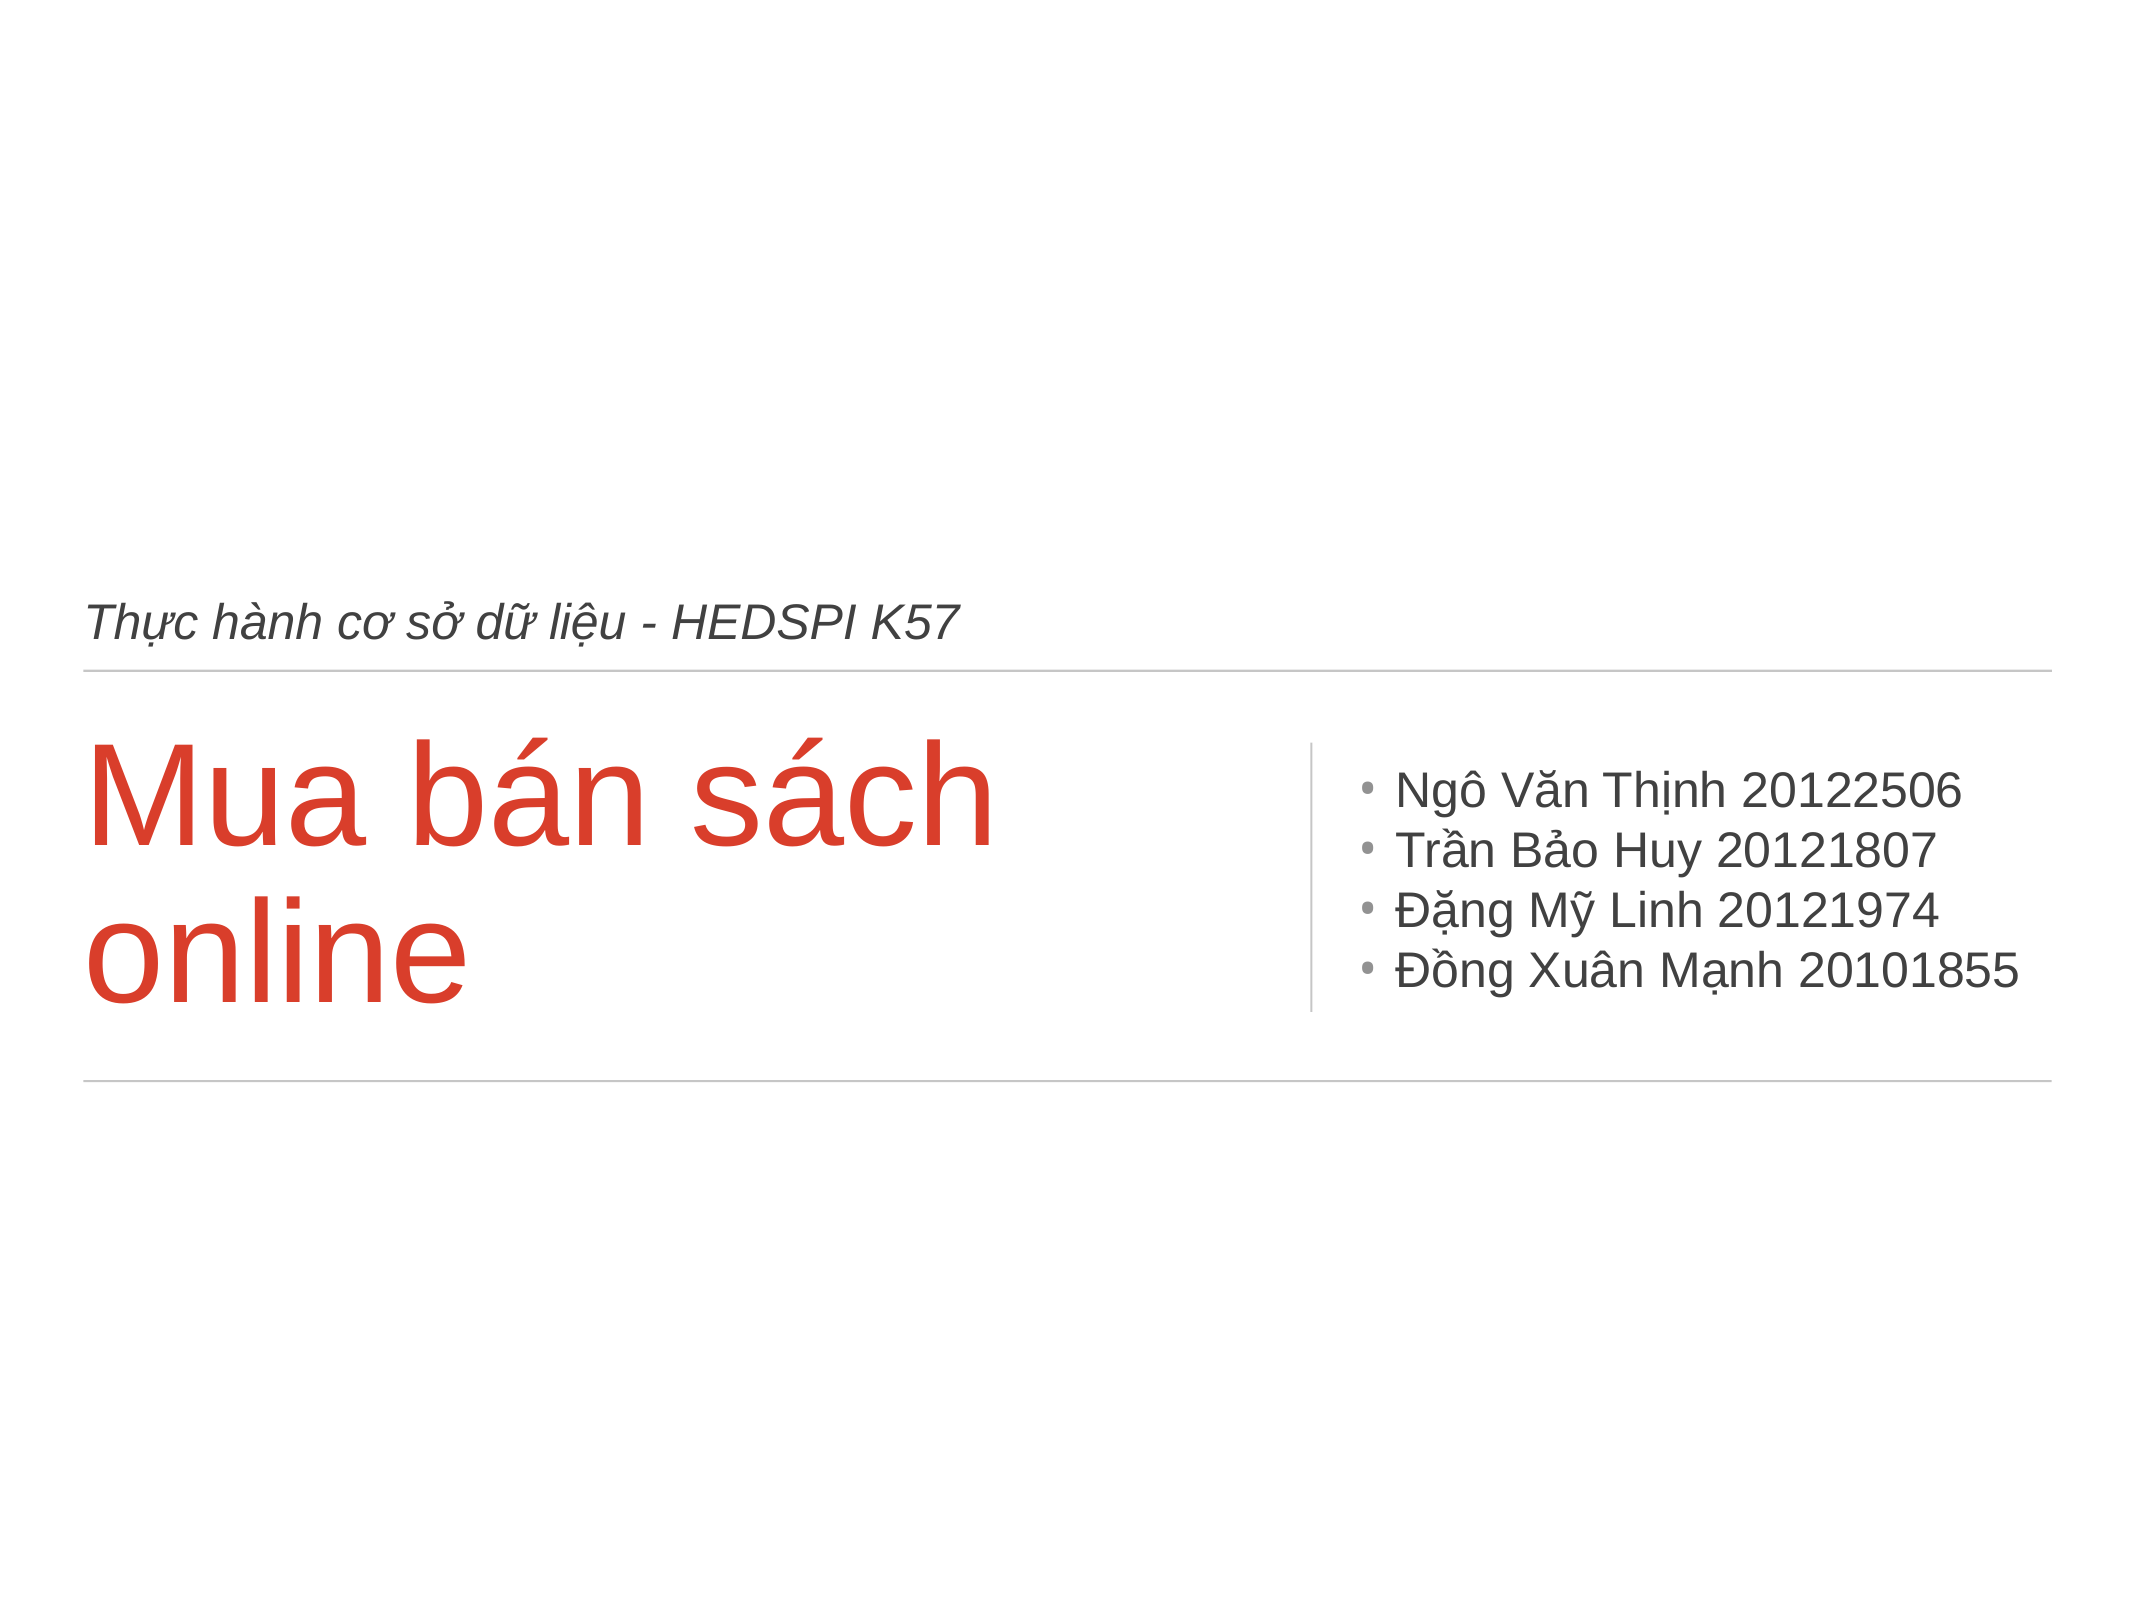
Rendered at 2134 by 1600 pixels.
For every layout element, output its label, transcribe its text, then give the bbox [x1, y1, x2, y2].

text_box Thực hành cơ sở dữ liệu - HEDSPI K57 [83, 583, 1265, 650]
title Mua bán sách online [82, 678, 1266, 1076]
list Ngô Văn Thịnh 20122506 Trần Bảo Huy 20121807 Đặng Mỹ Linh 20121974 Đồng Xuân Mạnh 20101855 [1357, 678, 2055, 1076]
